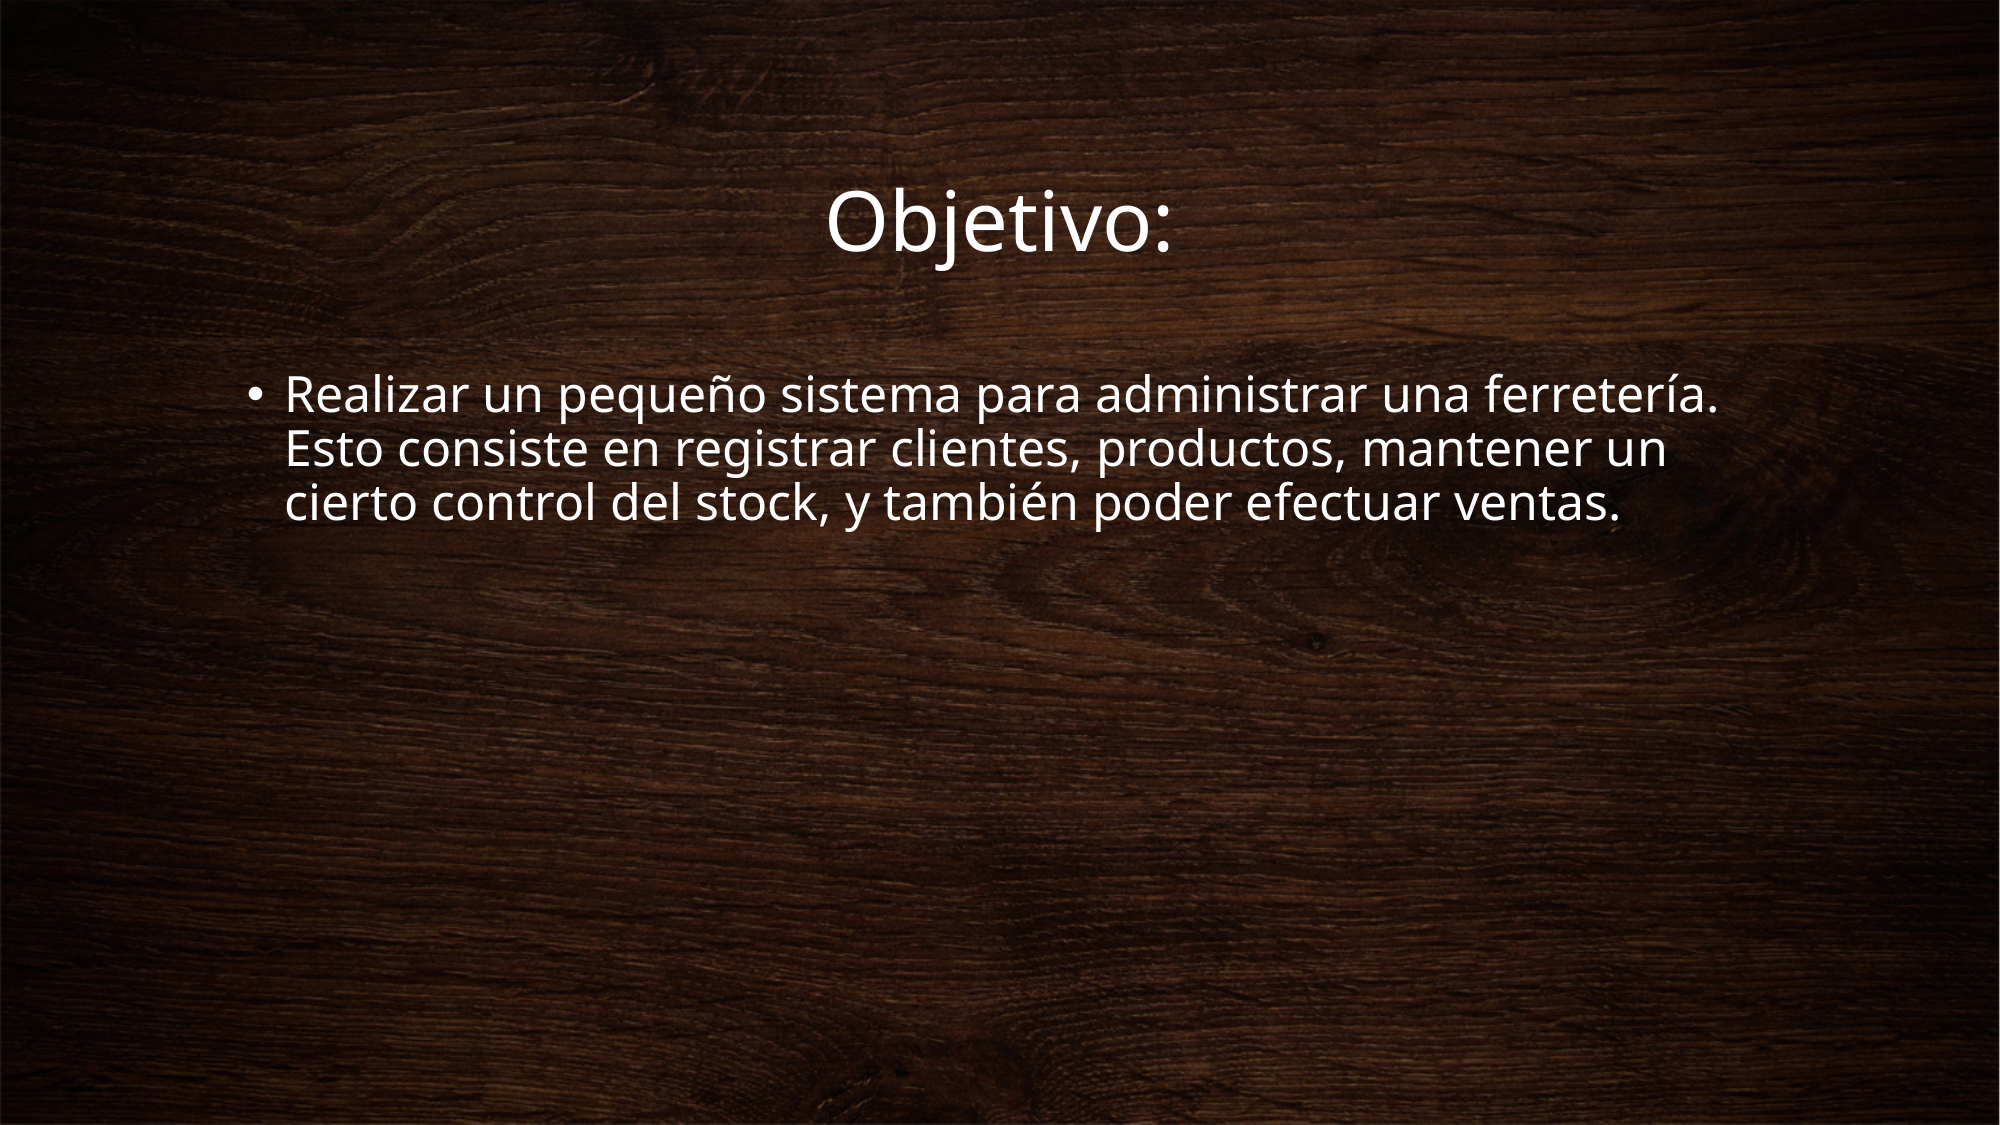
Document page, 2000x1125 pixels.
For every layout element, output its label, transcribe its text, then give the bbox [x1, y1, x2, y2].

picture [0, 0, 2000, 1125]
title Objetivo: [212, 90, 1788, 278]
list Realizar un pequeño sistema para administrar una ferretería. Esto consiste en registrar clientes, productos, mantener un cierto control del stock, y también poder efectuar ventas. [231, 361, 1807, 1075]
